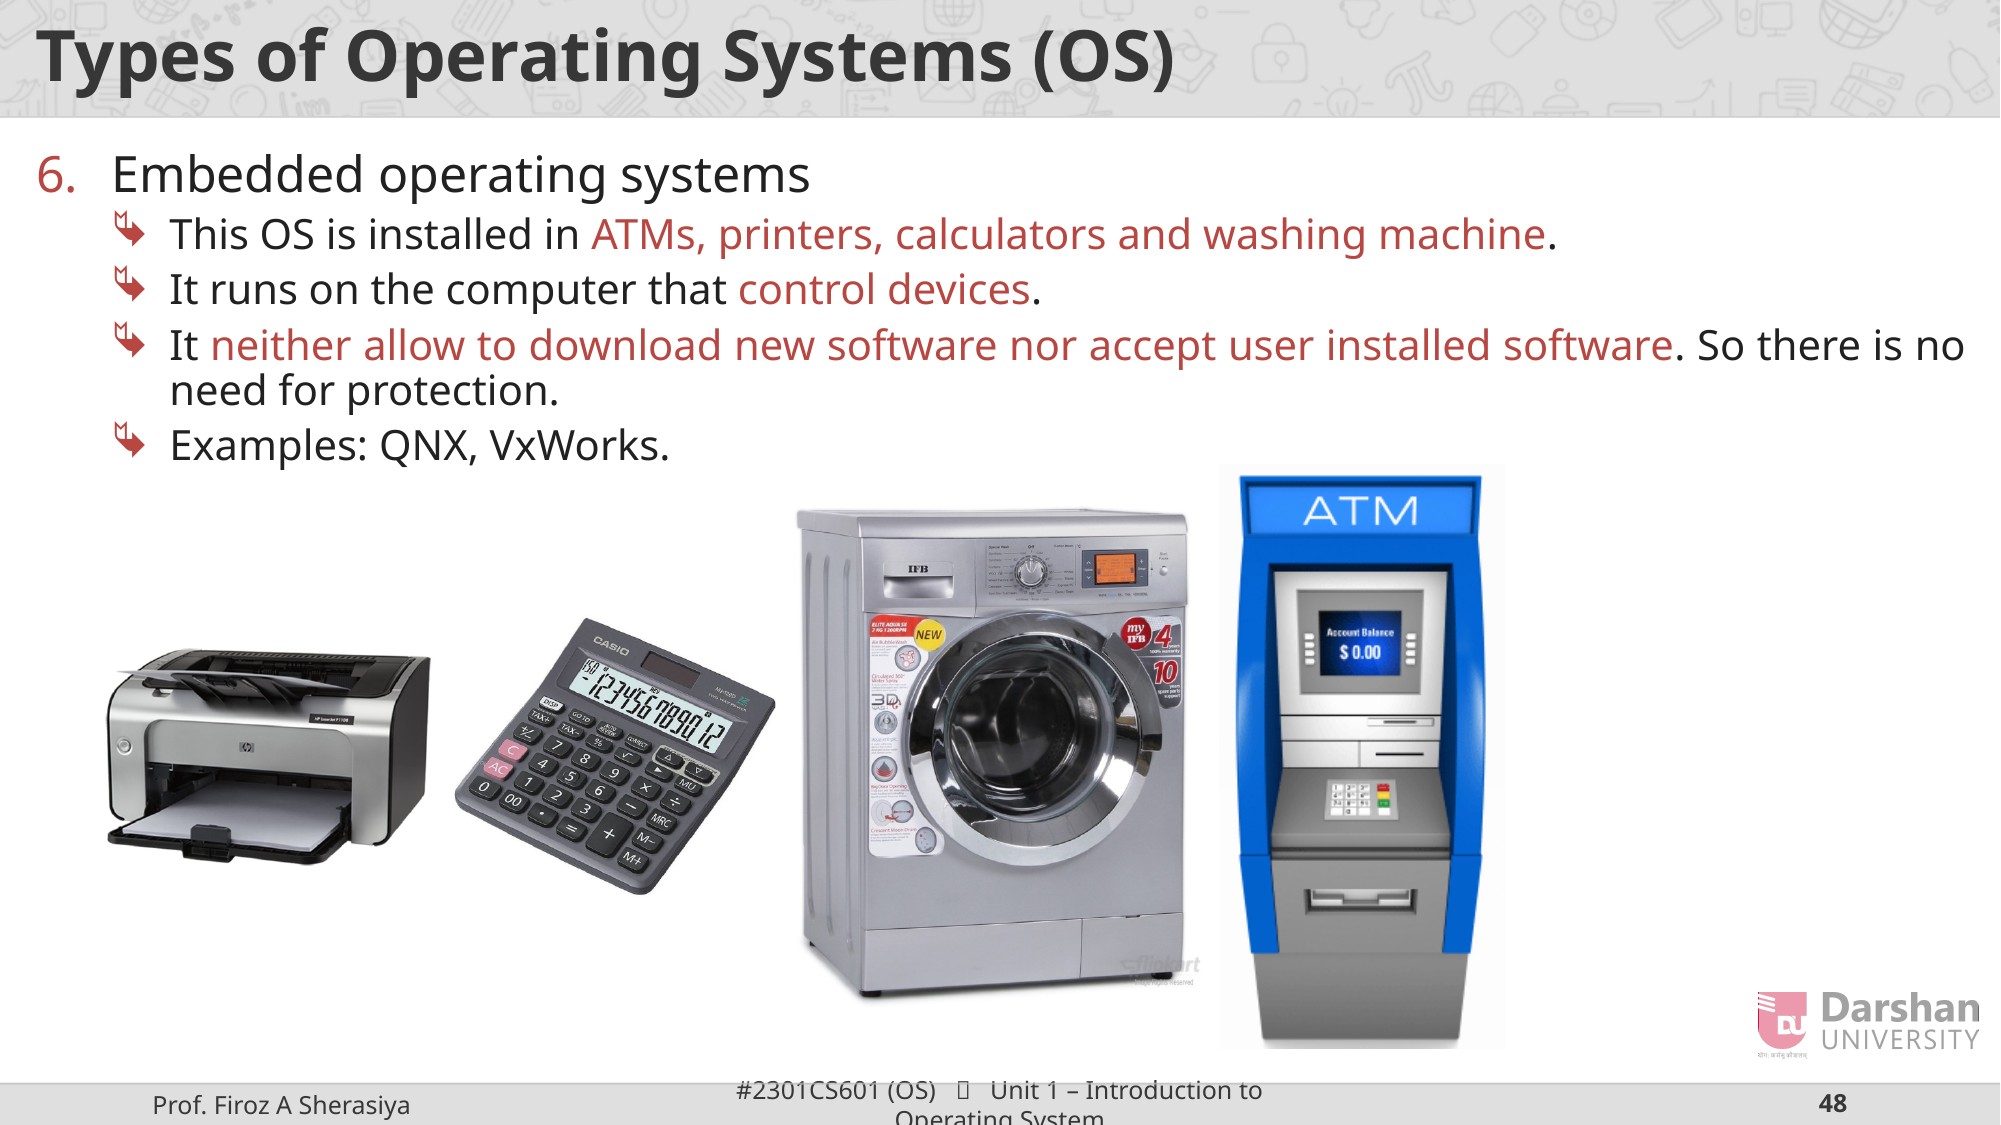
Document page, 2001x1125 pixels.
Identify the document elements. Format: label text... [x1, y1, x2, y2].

title Types of Operating Systems (OS) [0, 0, 2000, 117]
list Embedded operating systems This OS is installed in ATMs, printers, calculators and washing machine. It runs on the computer that control devices. It neither allow to download new software nor accept user installed software. So there is no need for protection. Examples: QNX, VxWorks. [21, 141, 1981, 1059]
picture [101, 631, 435, 882]
picture [794, 506, 1201, 1007]
picture [453, 615, 777, 897]
picture [1219, 463, 1506, 1049]
